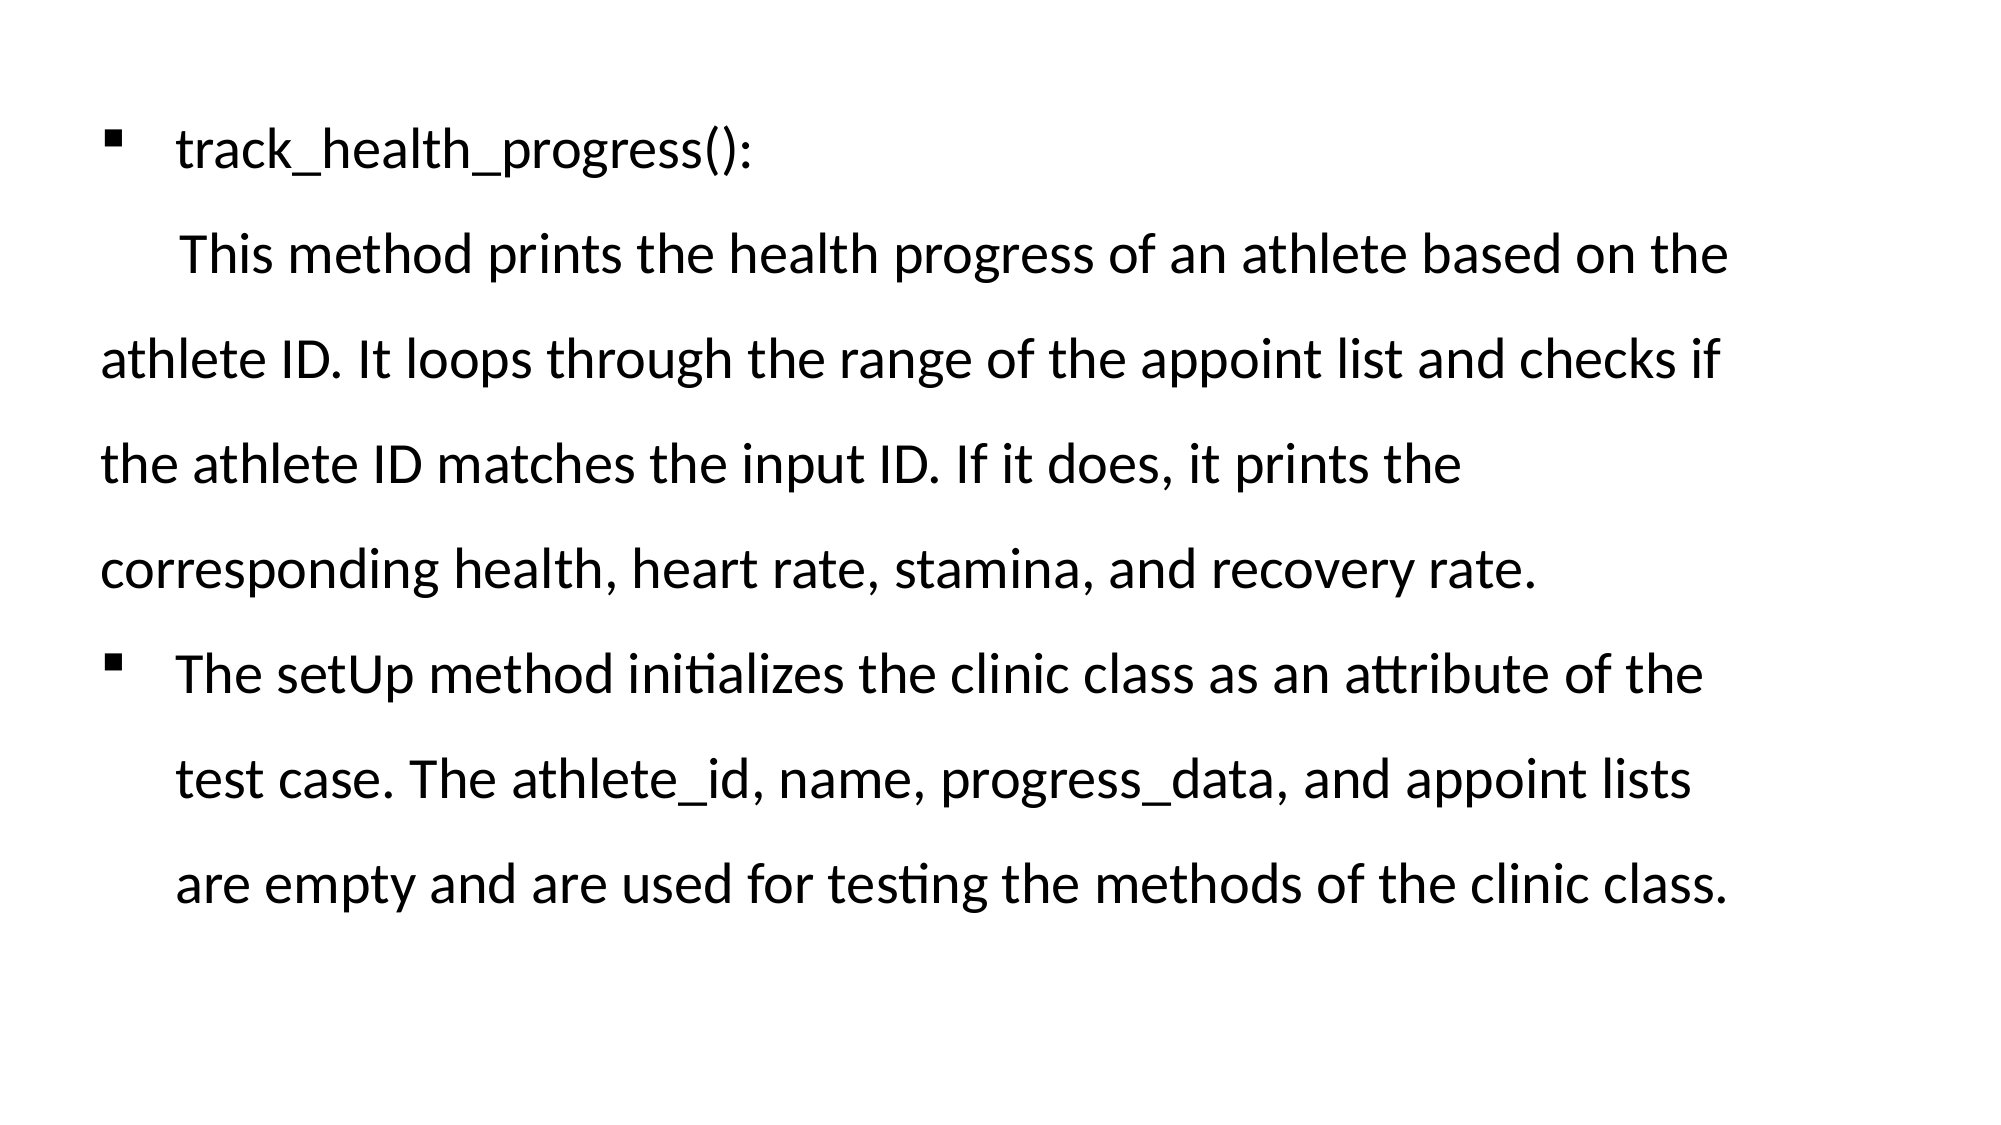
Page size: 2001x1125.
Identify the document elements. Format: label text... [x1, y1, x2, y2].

text_box track_health_progress(): This method prints the health progress of an athlete based on the athlete ID. It loops through the range of the appoint list and checks if the athlete ID matches the input ID. If it does, it prints the corresponding health, heart rate, stamina, and recovery rate. The setUp method initializes the clinic class as an attribute of the test case. The athlete_id, name, progress_data, and appoint lists are empty and are used for testing the methods of the clinic class. [85, 68, 1779, 923]
